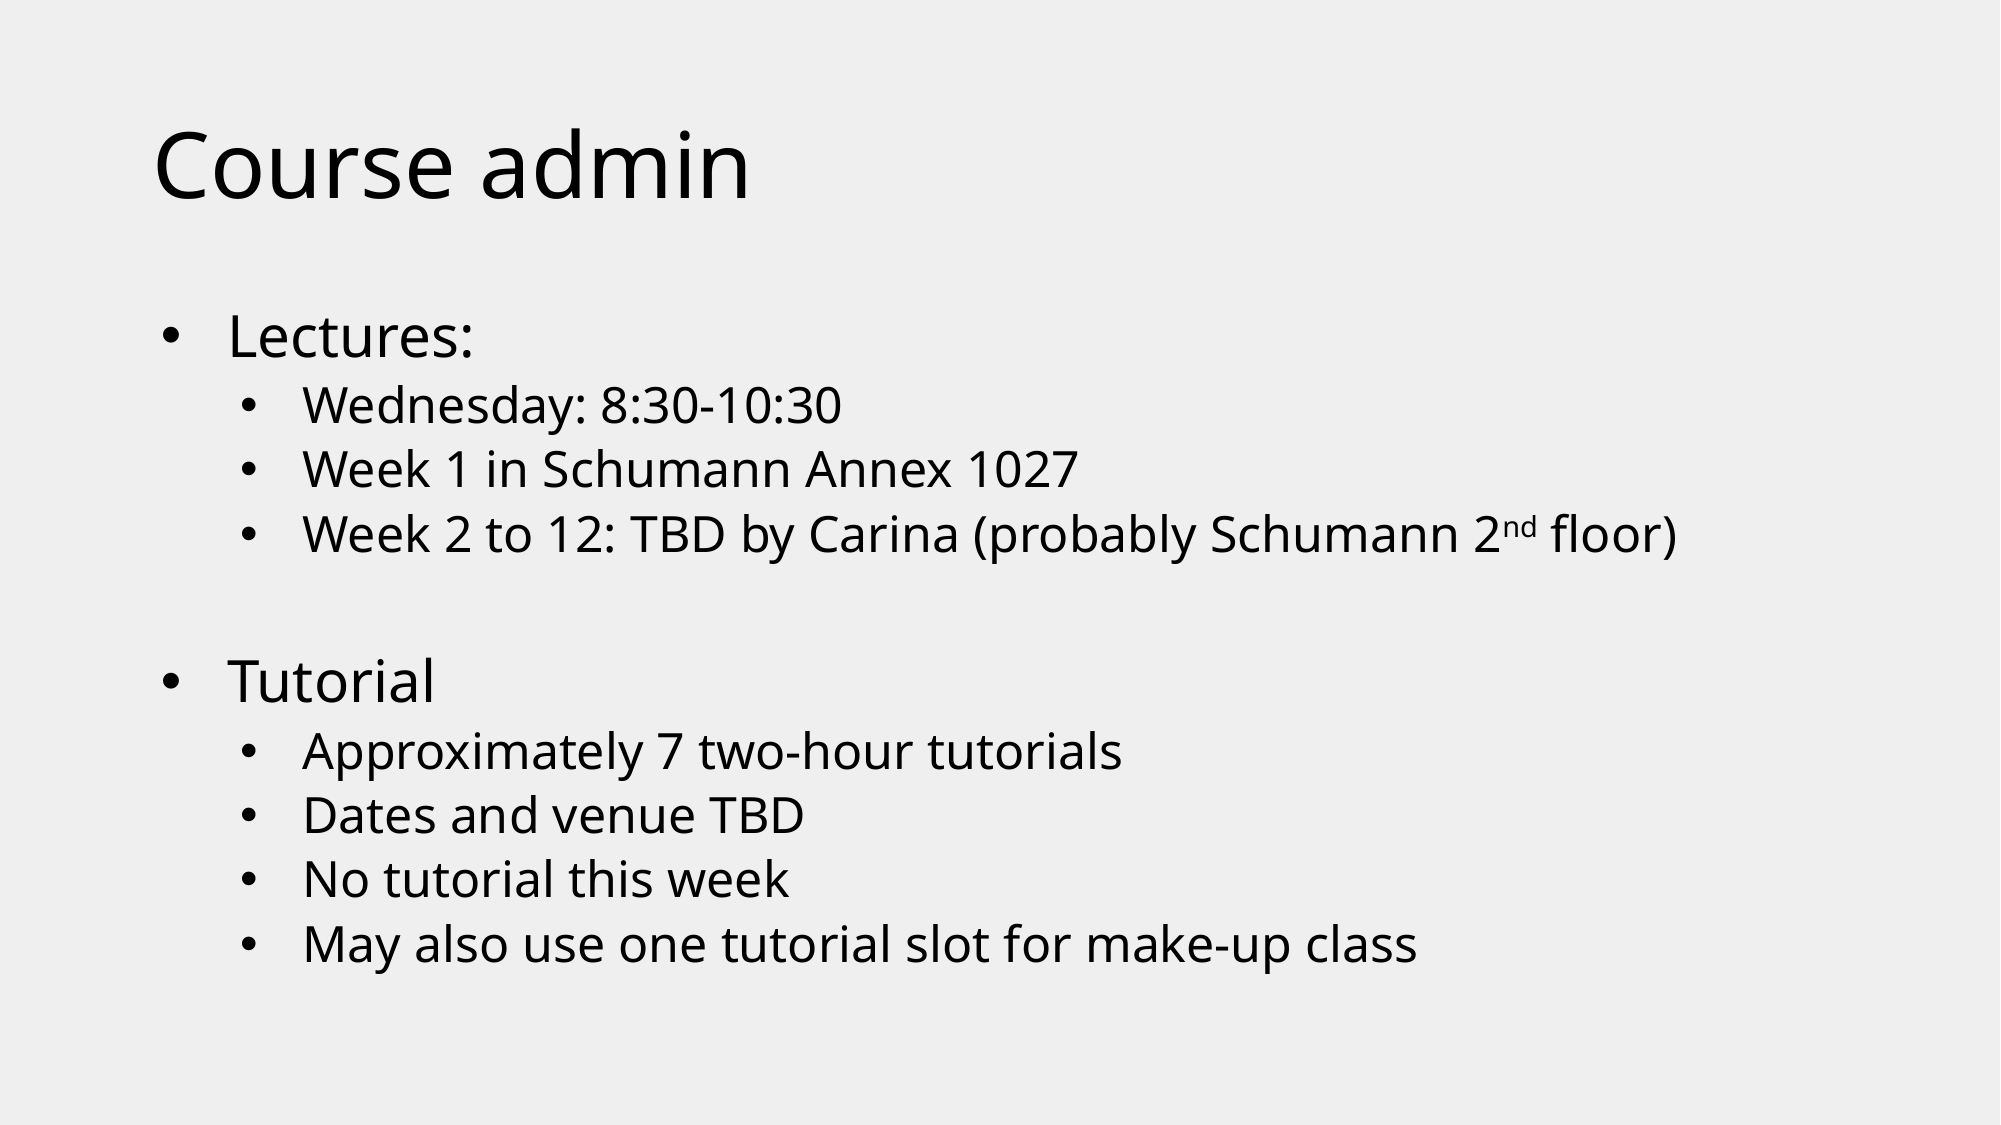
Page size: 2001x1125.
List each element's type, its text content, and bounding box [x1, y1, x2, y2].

list Lectures: Wednesday: 8:30-10:30 Week 1 in Schumann Annex 1027 Week 2 to 12: TBD by Carina (probably Schumann 2nd floor) Tutorial Approximately 7 two-hour tutorials Dates and venue TBD No tutorial this week May also use one tutorial slot for make-up class [137, 299, 1863, 1014]
title Course admin [137, 59, 1863, 278]
